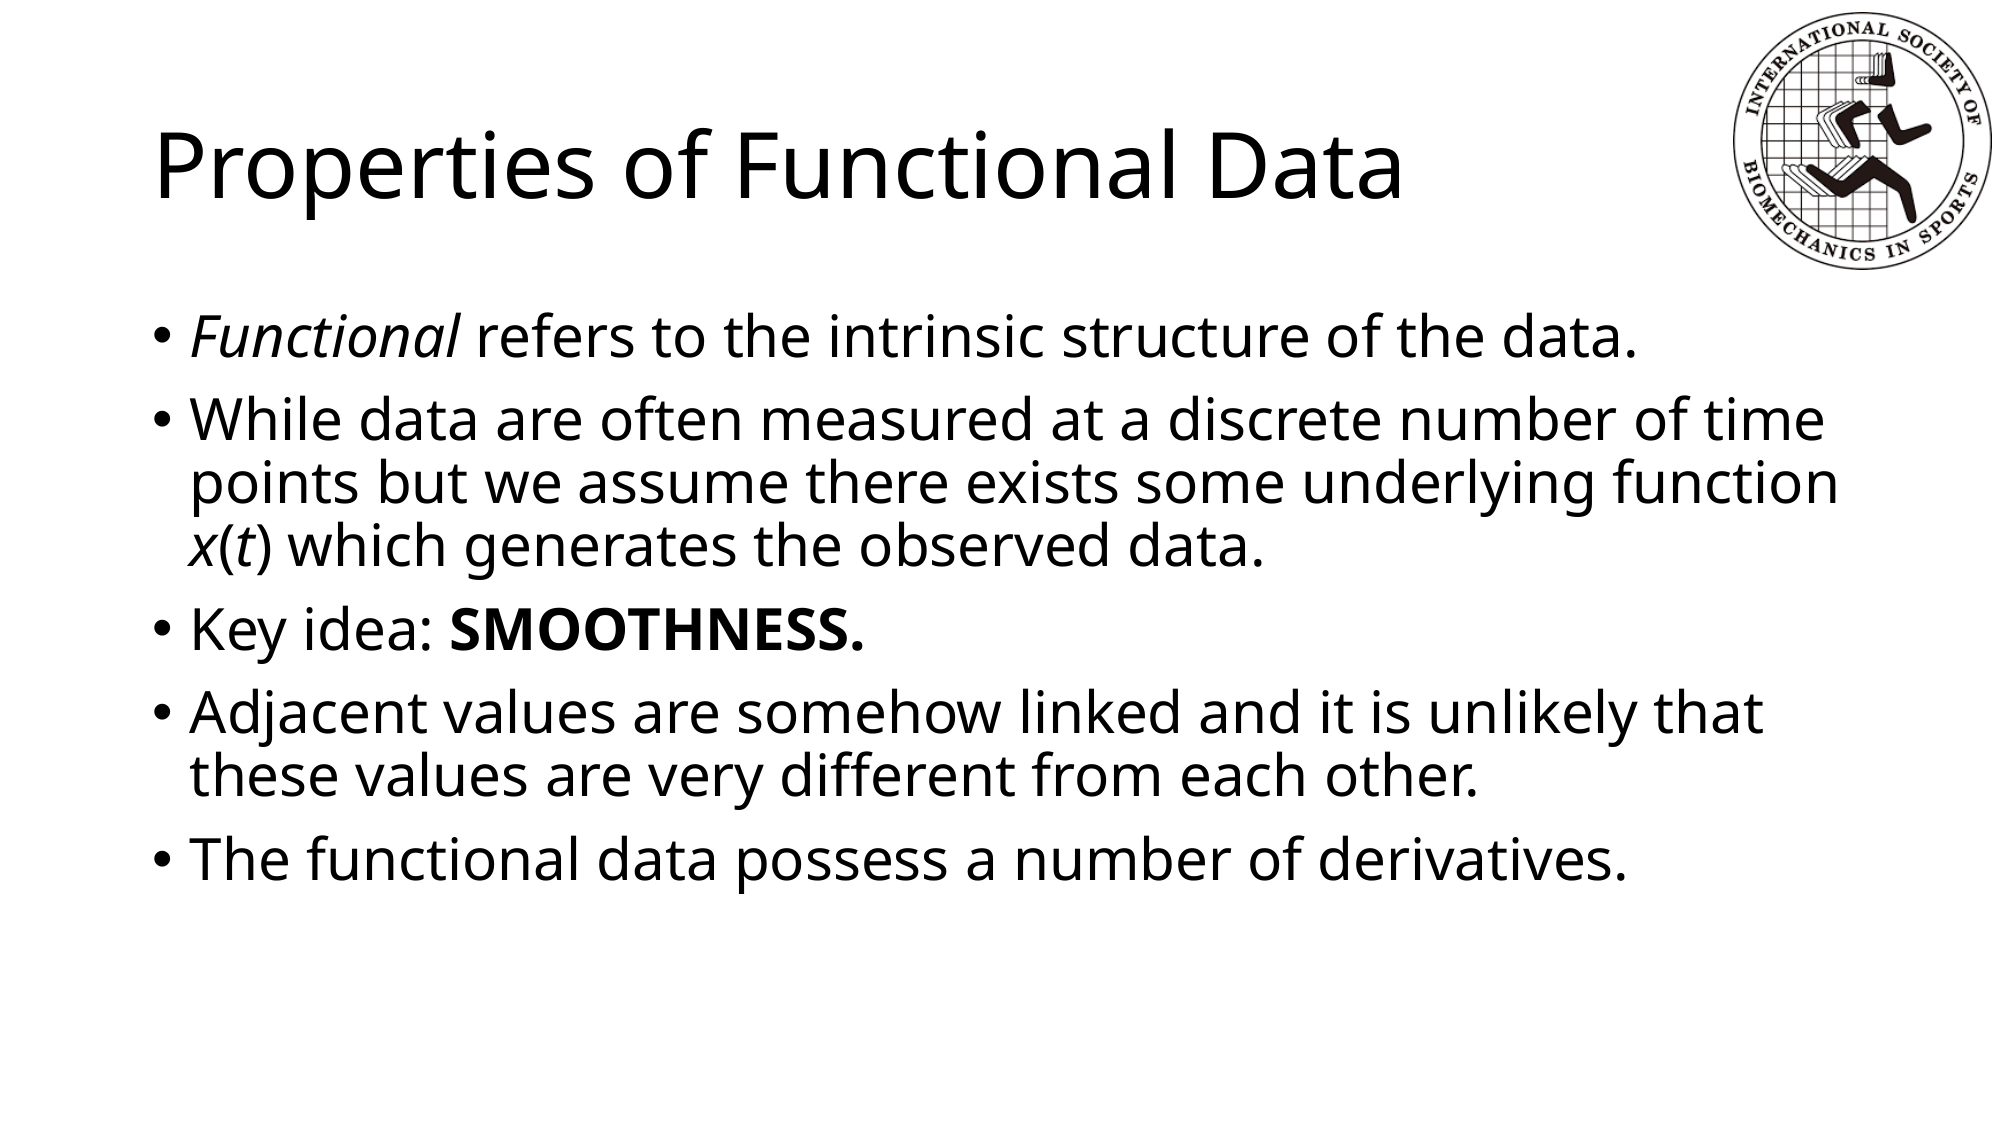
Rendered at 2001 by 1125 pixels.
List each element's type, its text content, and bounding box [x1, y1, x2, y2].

list Functional refers to the intrinsic structure of the data. While data are often measured at a discrete number of time points but we assume there exists some underlying function x(t) which generates the observed data. Key idea: SMOOTHNESS. Adjacent values are somehow linked and it is unlikely that these values are very different from each other. The functional data possess a number of derivatives. [137, 299, 1863, 1014]
title Properties of Functional Data [137, 59, 1863, 278]
picture [1733, 12, 1992, 270]
